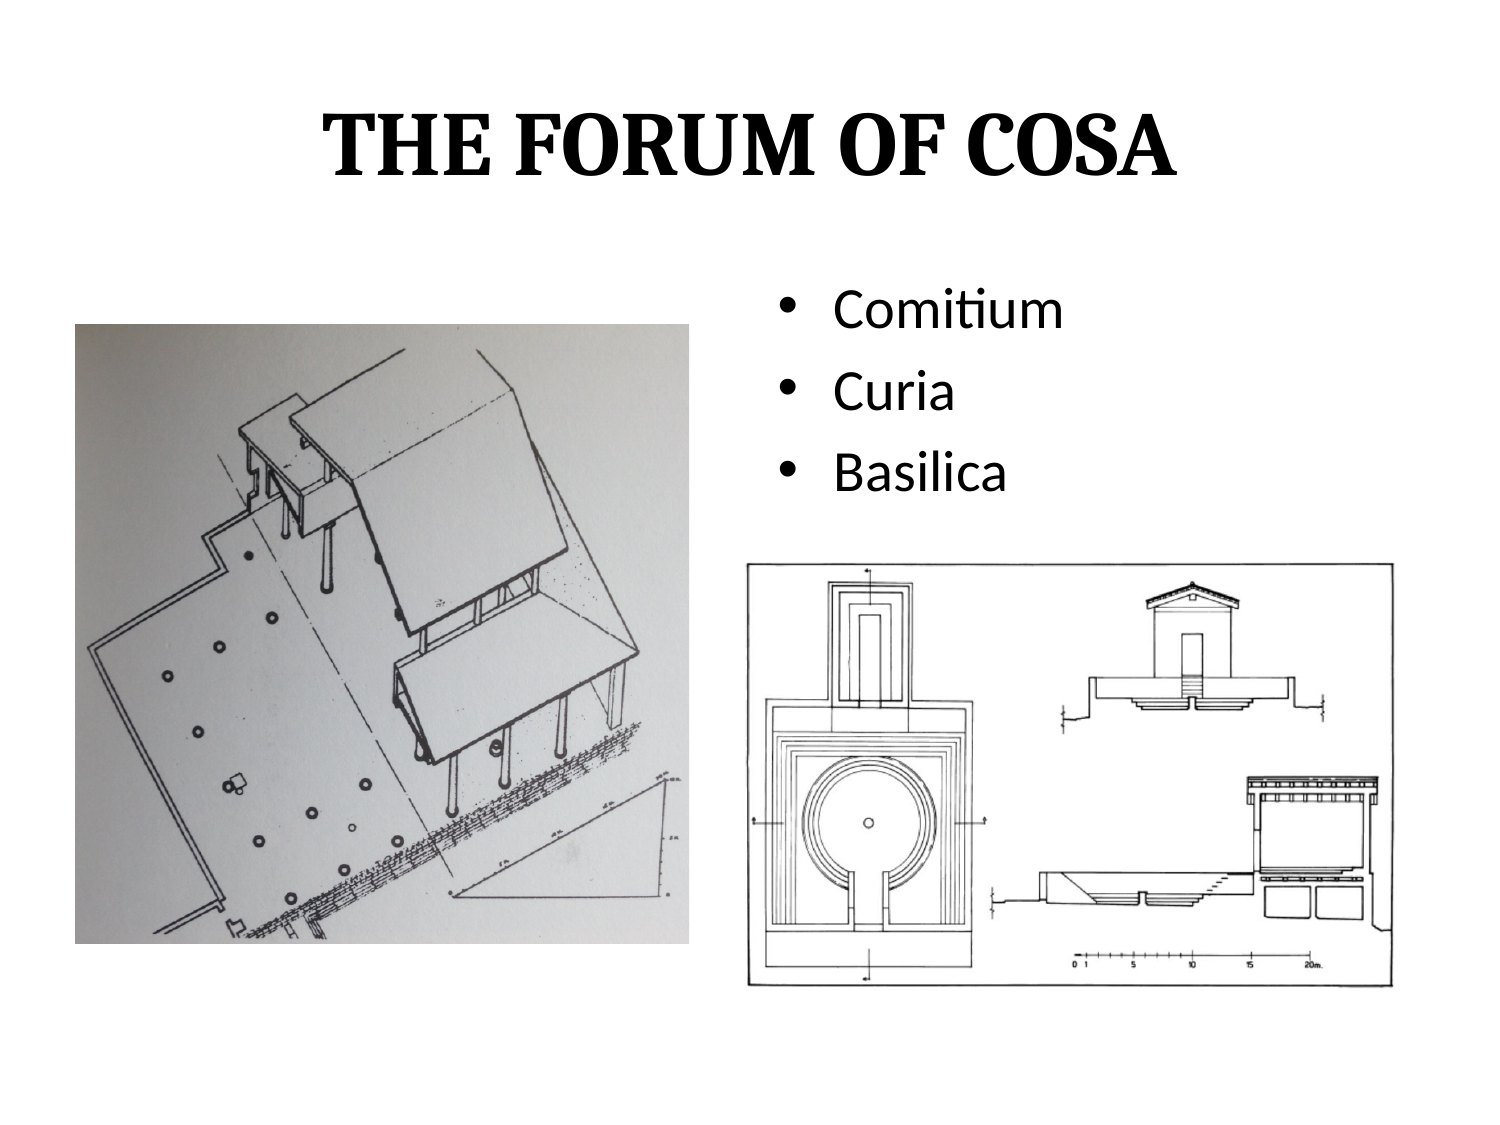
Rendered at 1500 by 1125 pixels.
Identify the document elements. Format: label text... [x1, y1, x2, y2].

picture [72, 324, 692, 944]
list Comitium Curia Basilica [762, 262, 1425, 1005]
title The Forum of Cosa [75, 45, 1425, 233]
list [737, 549, 1401, 999]
